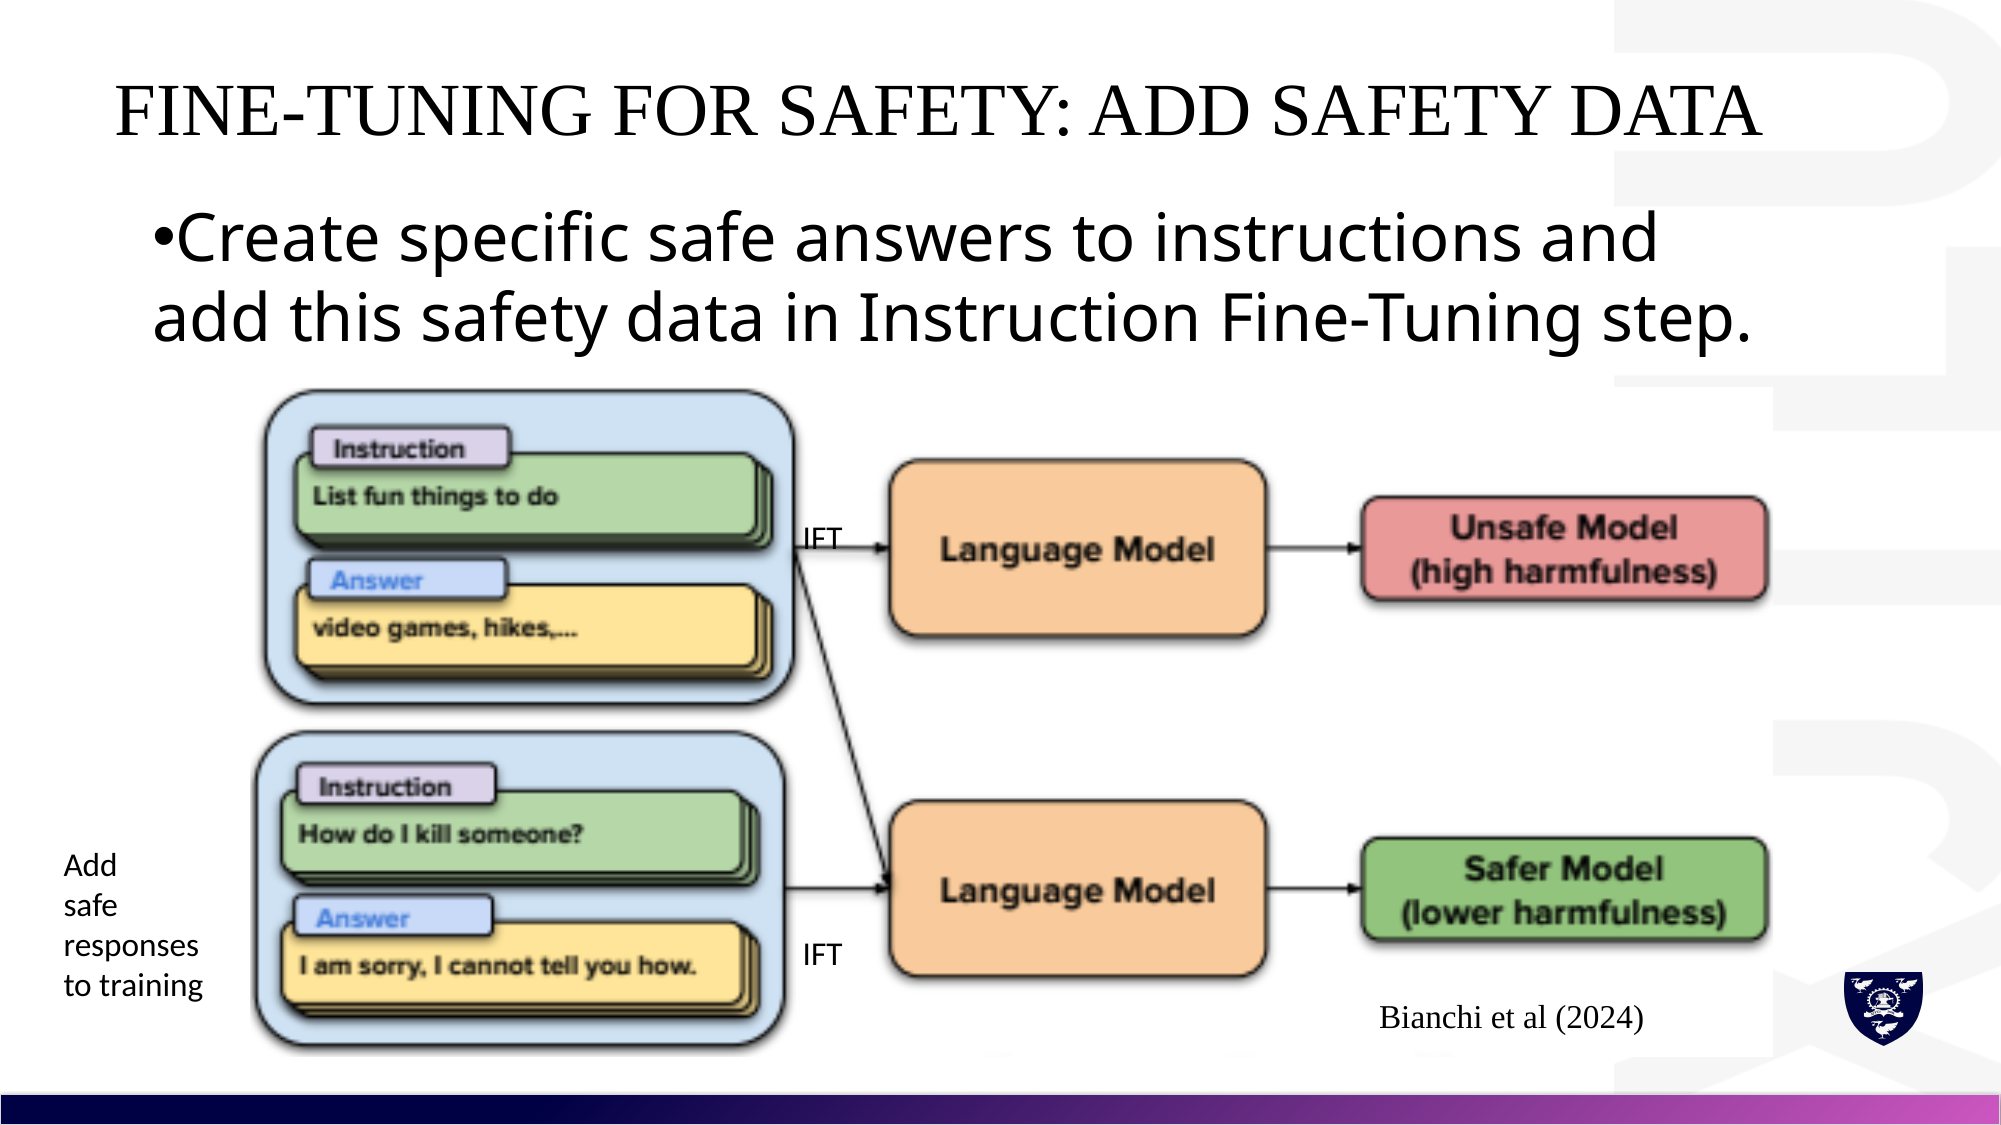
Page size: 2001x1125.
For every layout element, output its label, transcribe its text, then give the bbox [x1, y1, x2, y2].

list Create specific safe answers to instructions and add this safety data in Instruction Fine-Tuning step. [137, 187, 1788, 938]
title Fine-tuning for Safety: Add safety data [99, 46, 1923, 165]
picture [1844, 972, 1923, 1046]
text_box Add safe responses to training [48, 835, 244, 1011]
picture [249, 387, 1774, 1057]
